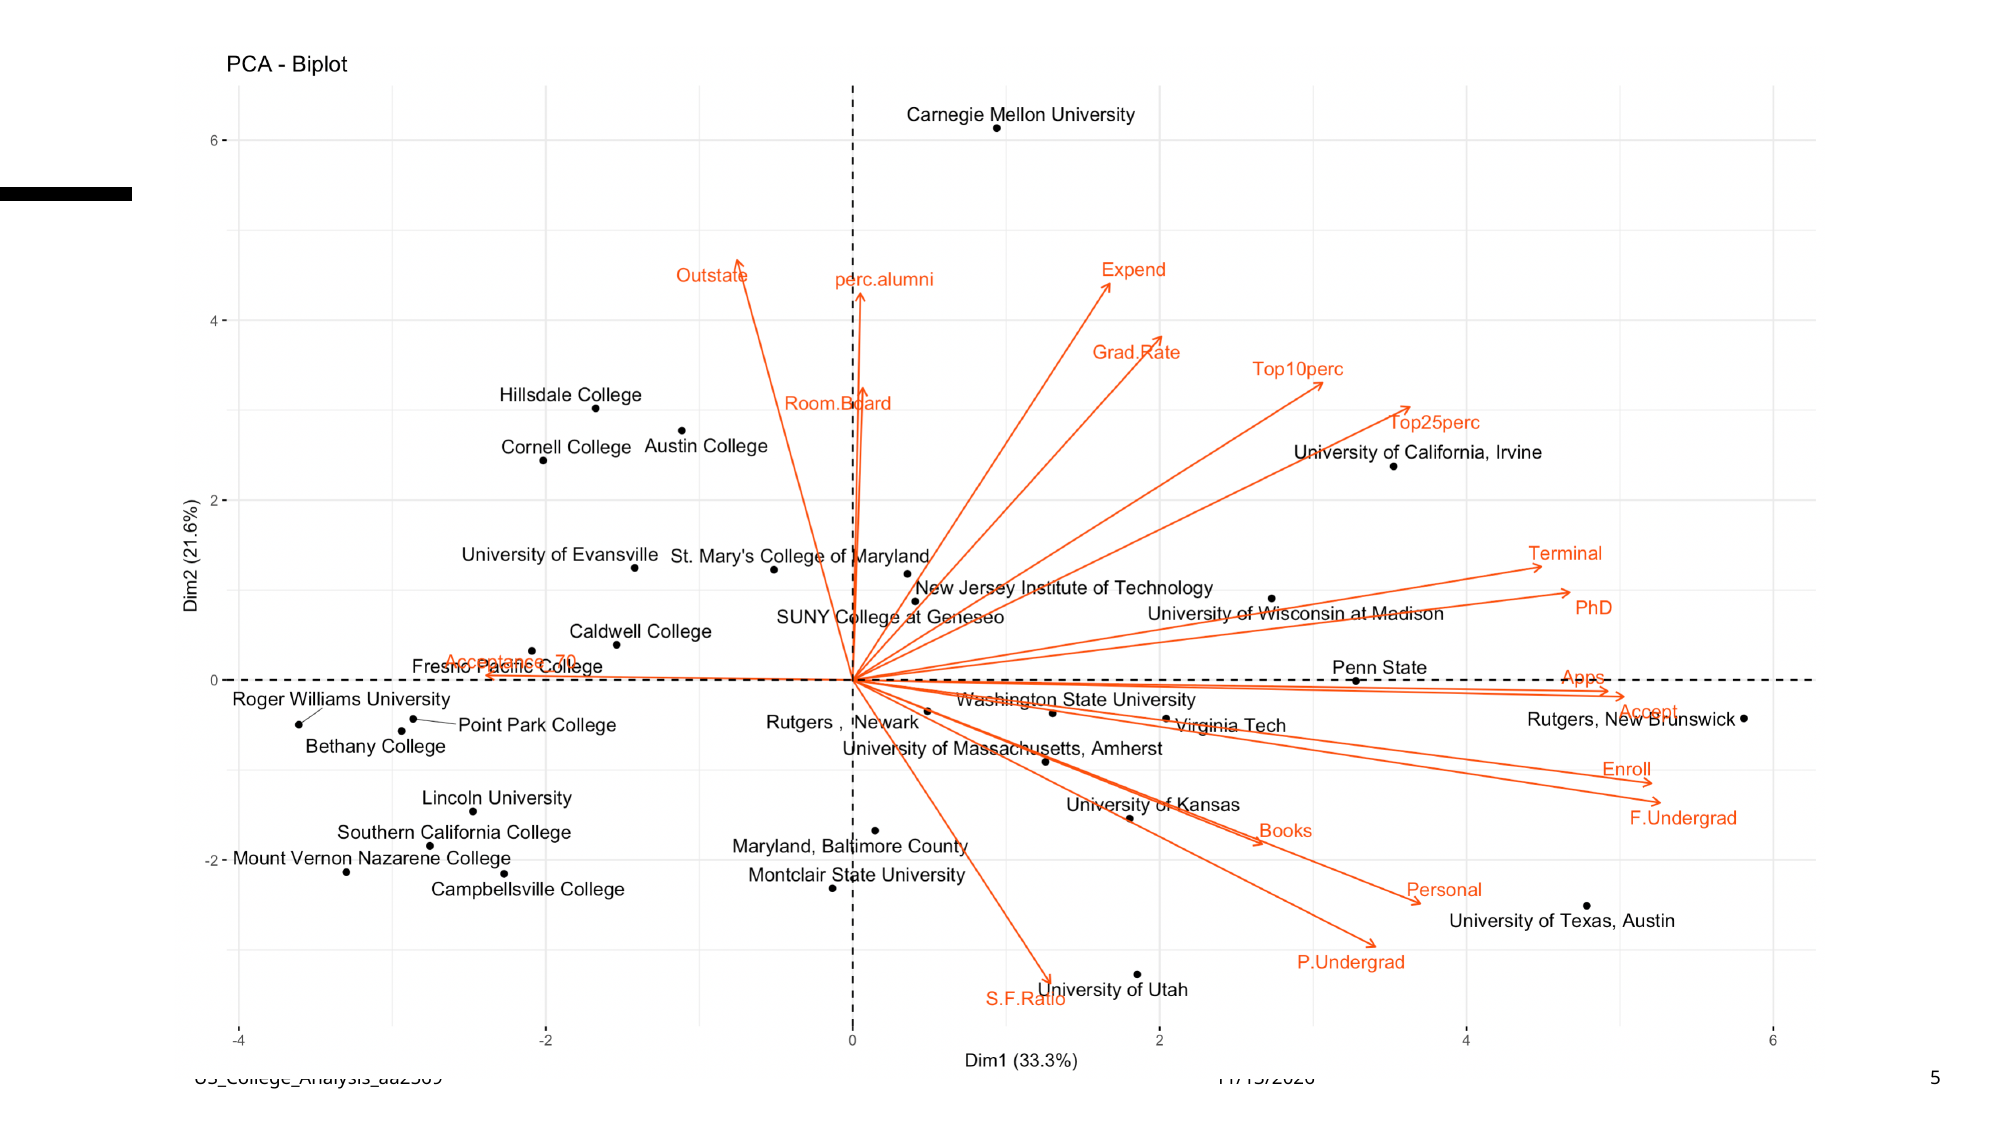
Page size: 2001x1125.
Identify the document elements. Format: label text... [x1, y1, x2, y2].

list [174, 46, 1825, 1079]
slide_number 5 [1801, 1048, 1956, 1108]
footer US_College_Analysis_aa2569 [178, 1079, 907, 1108]
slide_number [1200, 1079, 1801, 1108]
